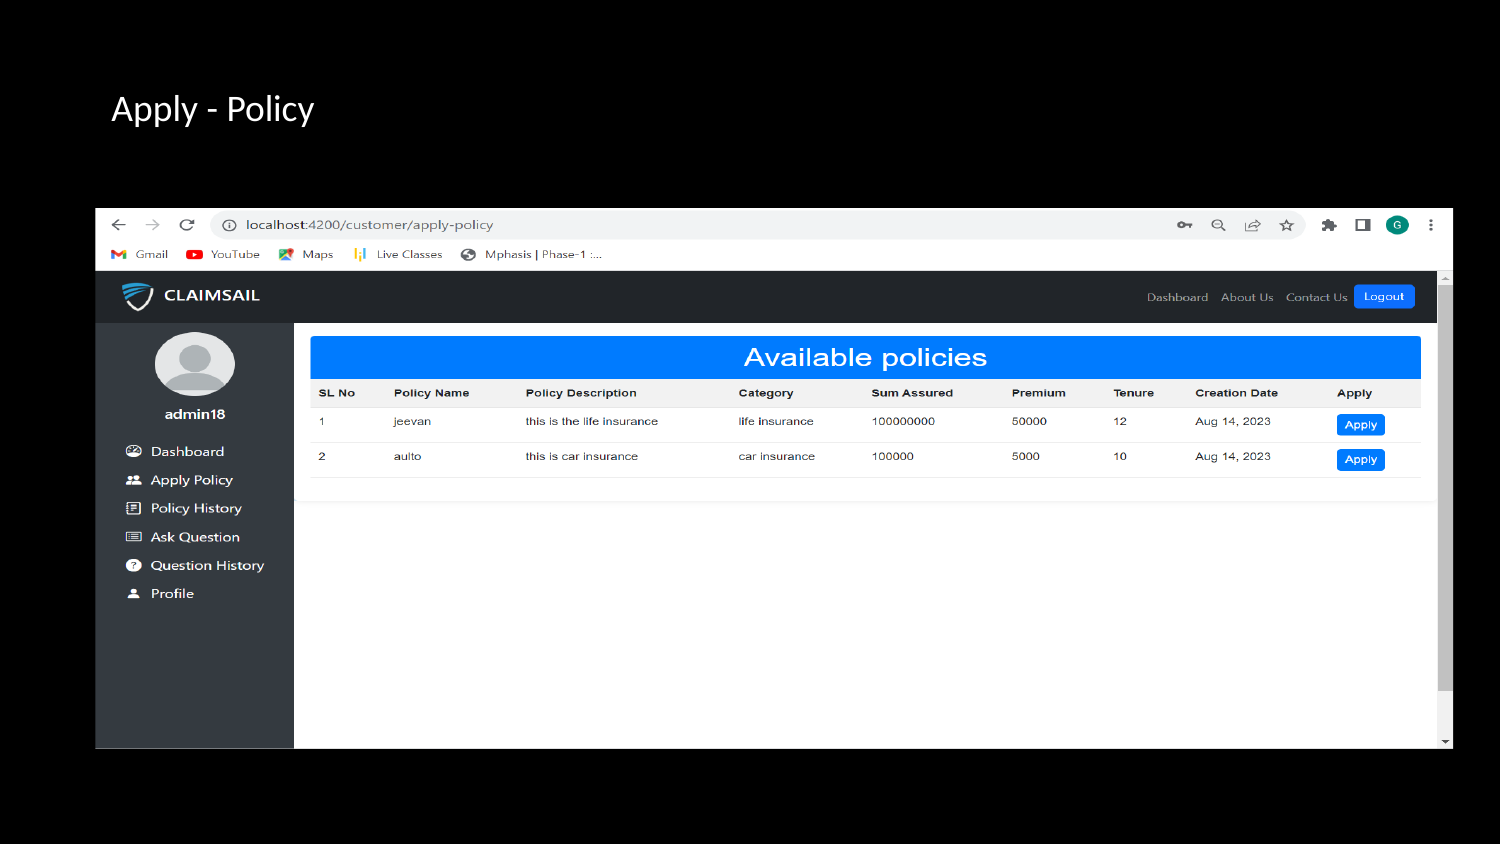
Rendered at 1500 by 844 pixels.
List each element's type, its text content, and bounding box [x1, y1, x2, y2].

text_box Apply - Policy [96, 31, 330, 137]
picture [95, 208, 1454, 749]
